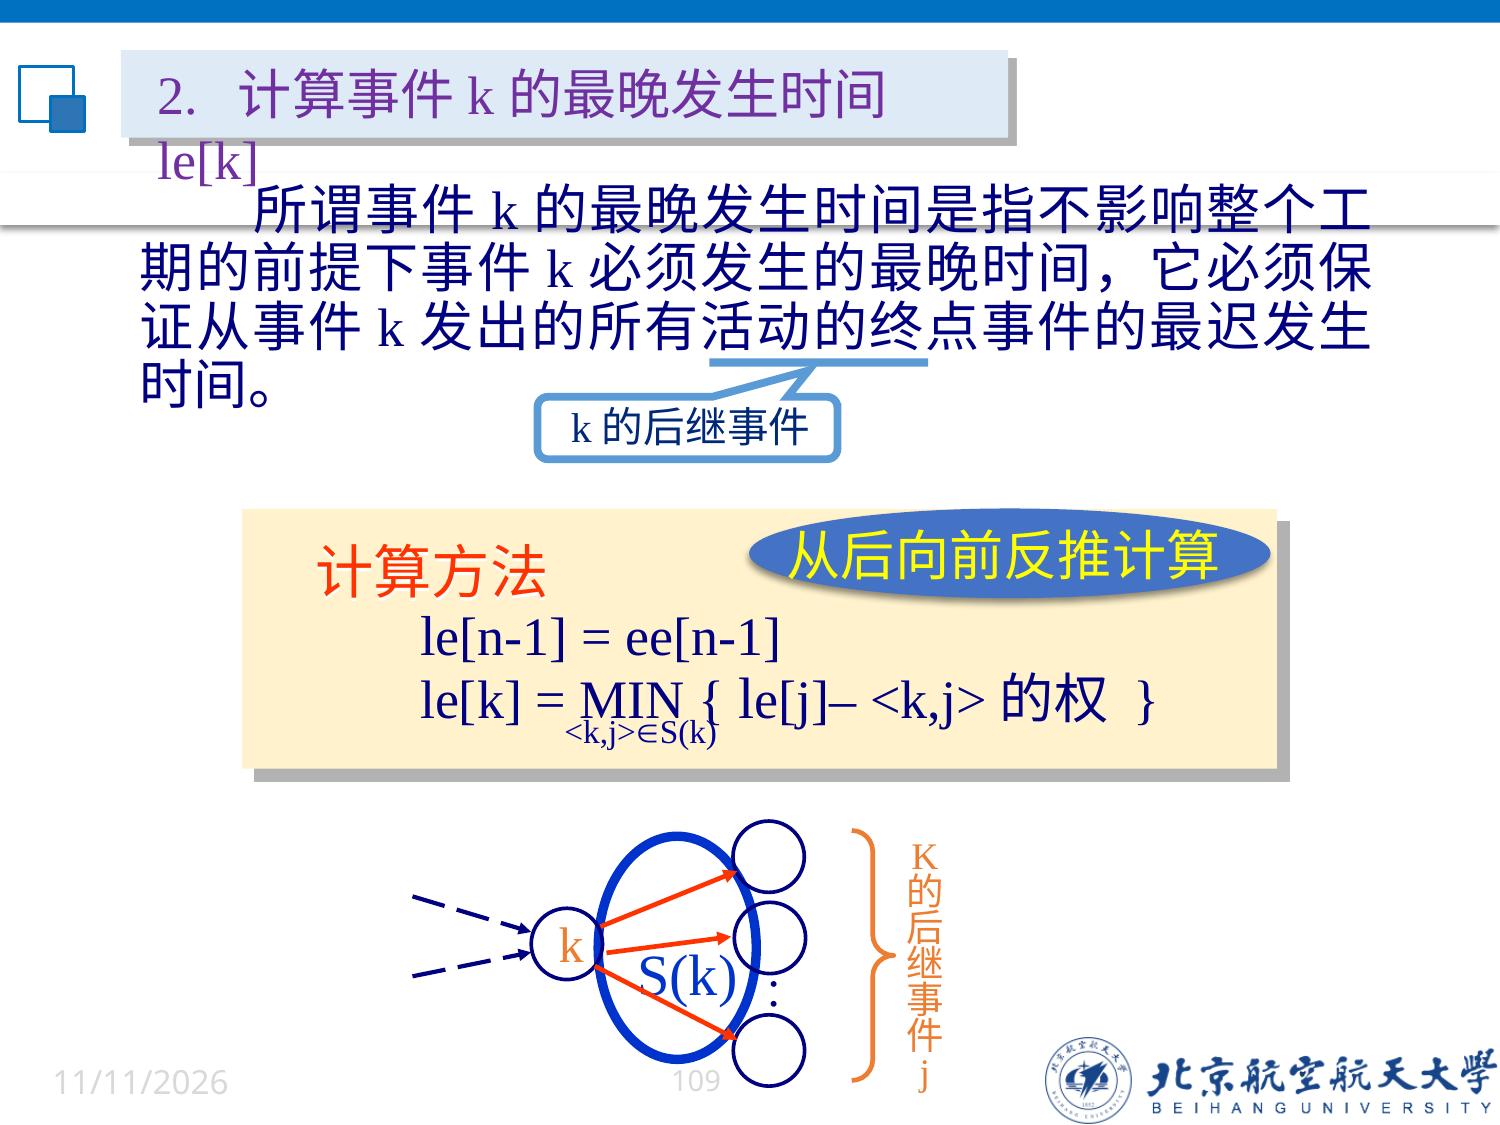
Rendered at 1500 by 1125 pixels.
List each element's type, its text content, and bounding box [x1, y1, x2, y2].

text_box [412, 820, 963, 1101]
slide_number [37, 1053, 314, 1114]
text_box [120, 49, 1009, 138]
text_box 所谓事件k的最晚发生时间是指不影响整个工期的前提下事件k必须发生的最晚时间，它必须保证从事件k发出的所有活动的终点事件的最迟发生时间。 [124, 174, 1388, 424]
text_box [527, 362, 929, 460]
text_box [749, 508, 1335, 598]
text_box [241, 508, 1306, 769]
picture [1045, 1037, 1498, 1125]
